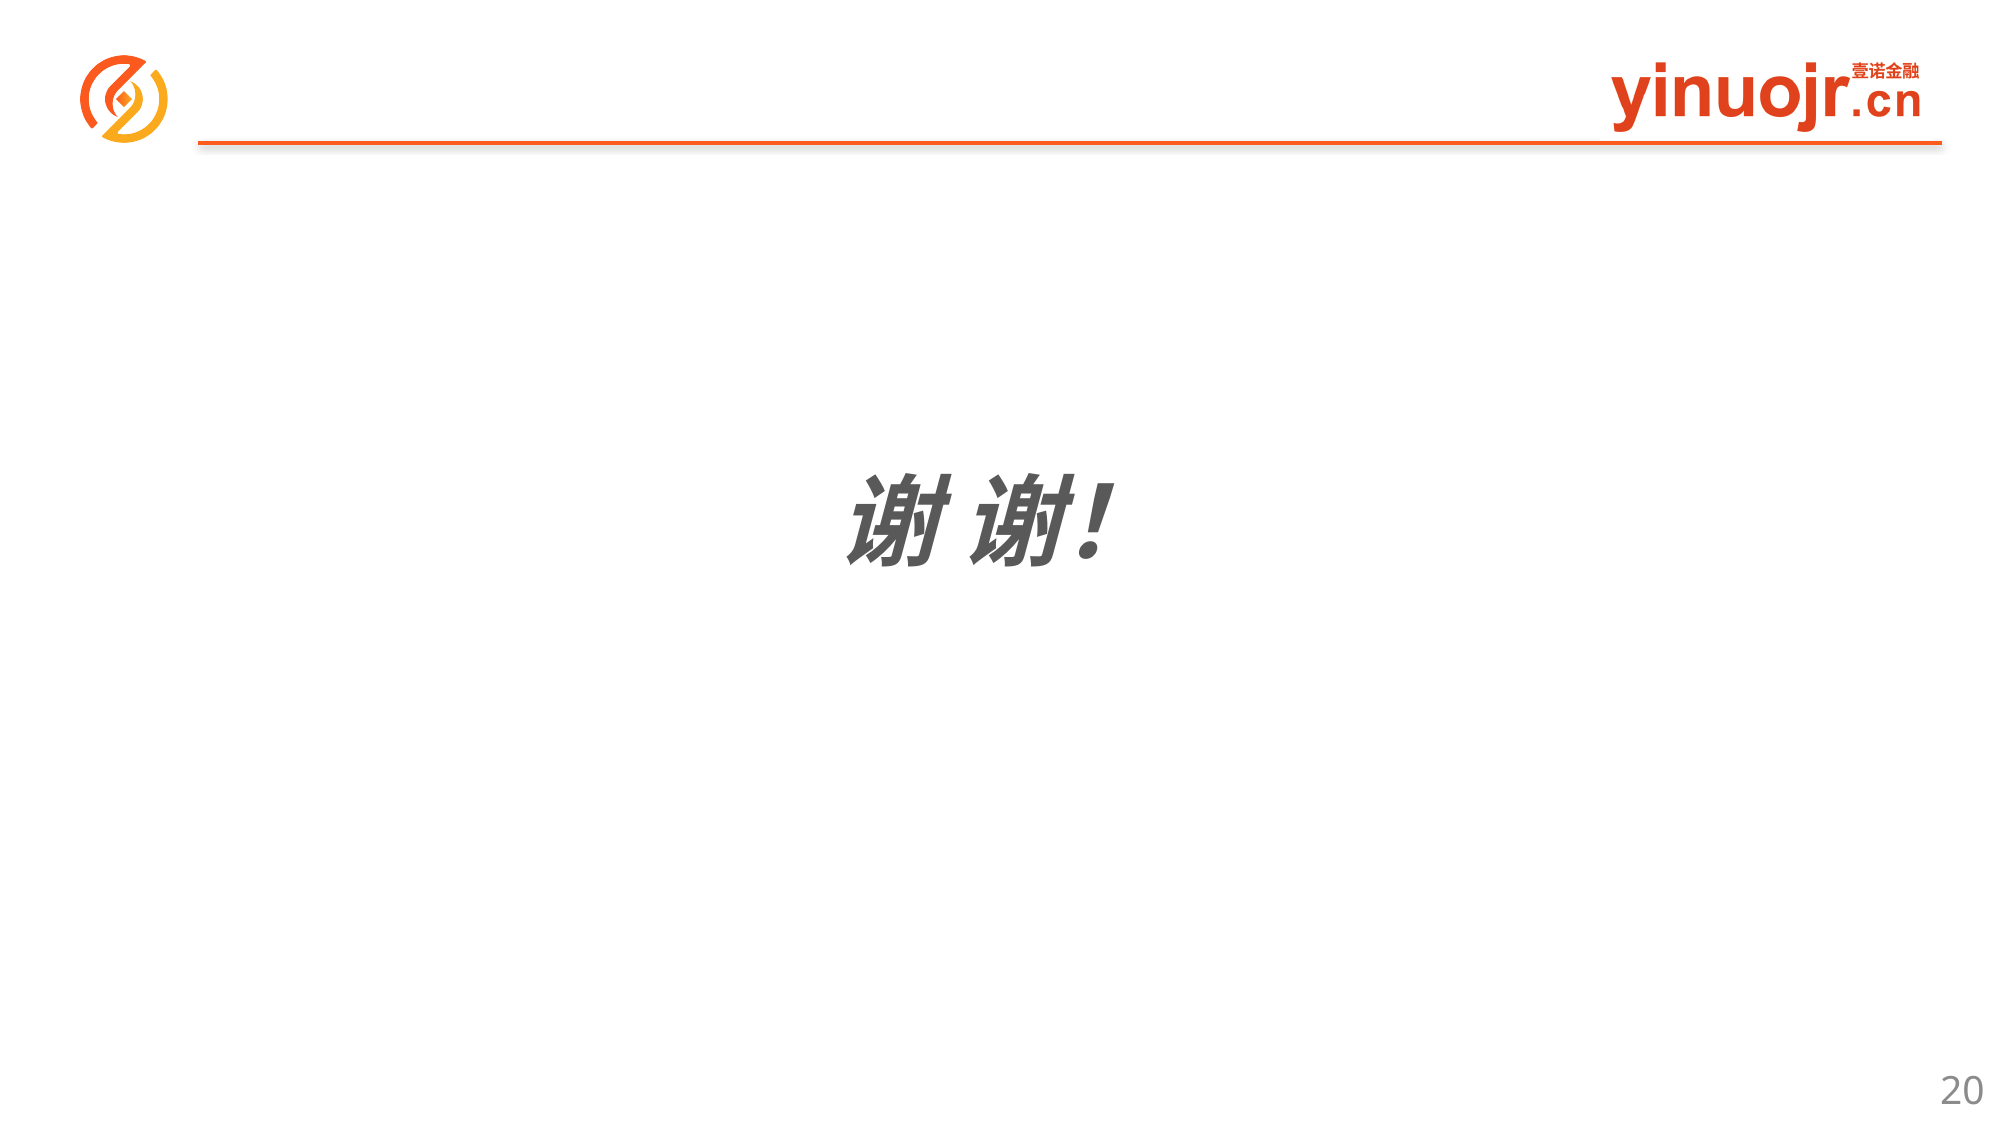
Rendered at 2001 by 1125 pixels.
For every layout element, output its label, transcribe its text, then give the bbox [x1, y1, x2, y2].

slide_number 20 [1921, 1058, 2000, 1125]
text_box 谢 谢！ [563, 391, 1436, 587]
picture [1600, 52, 1933, 140]
picture [80, 55, 175, 143]
